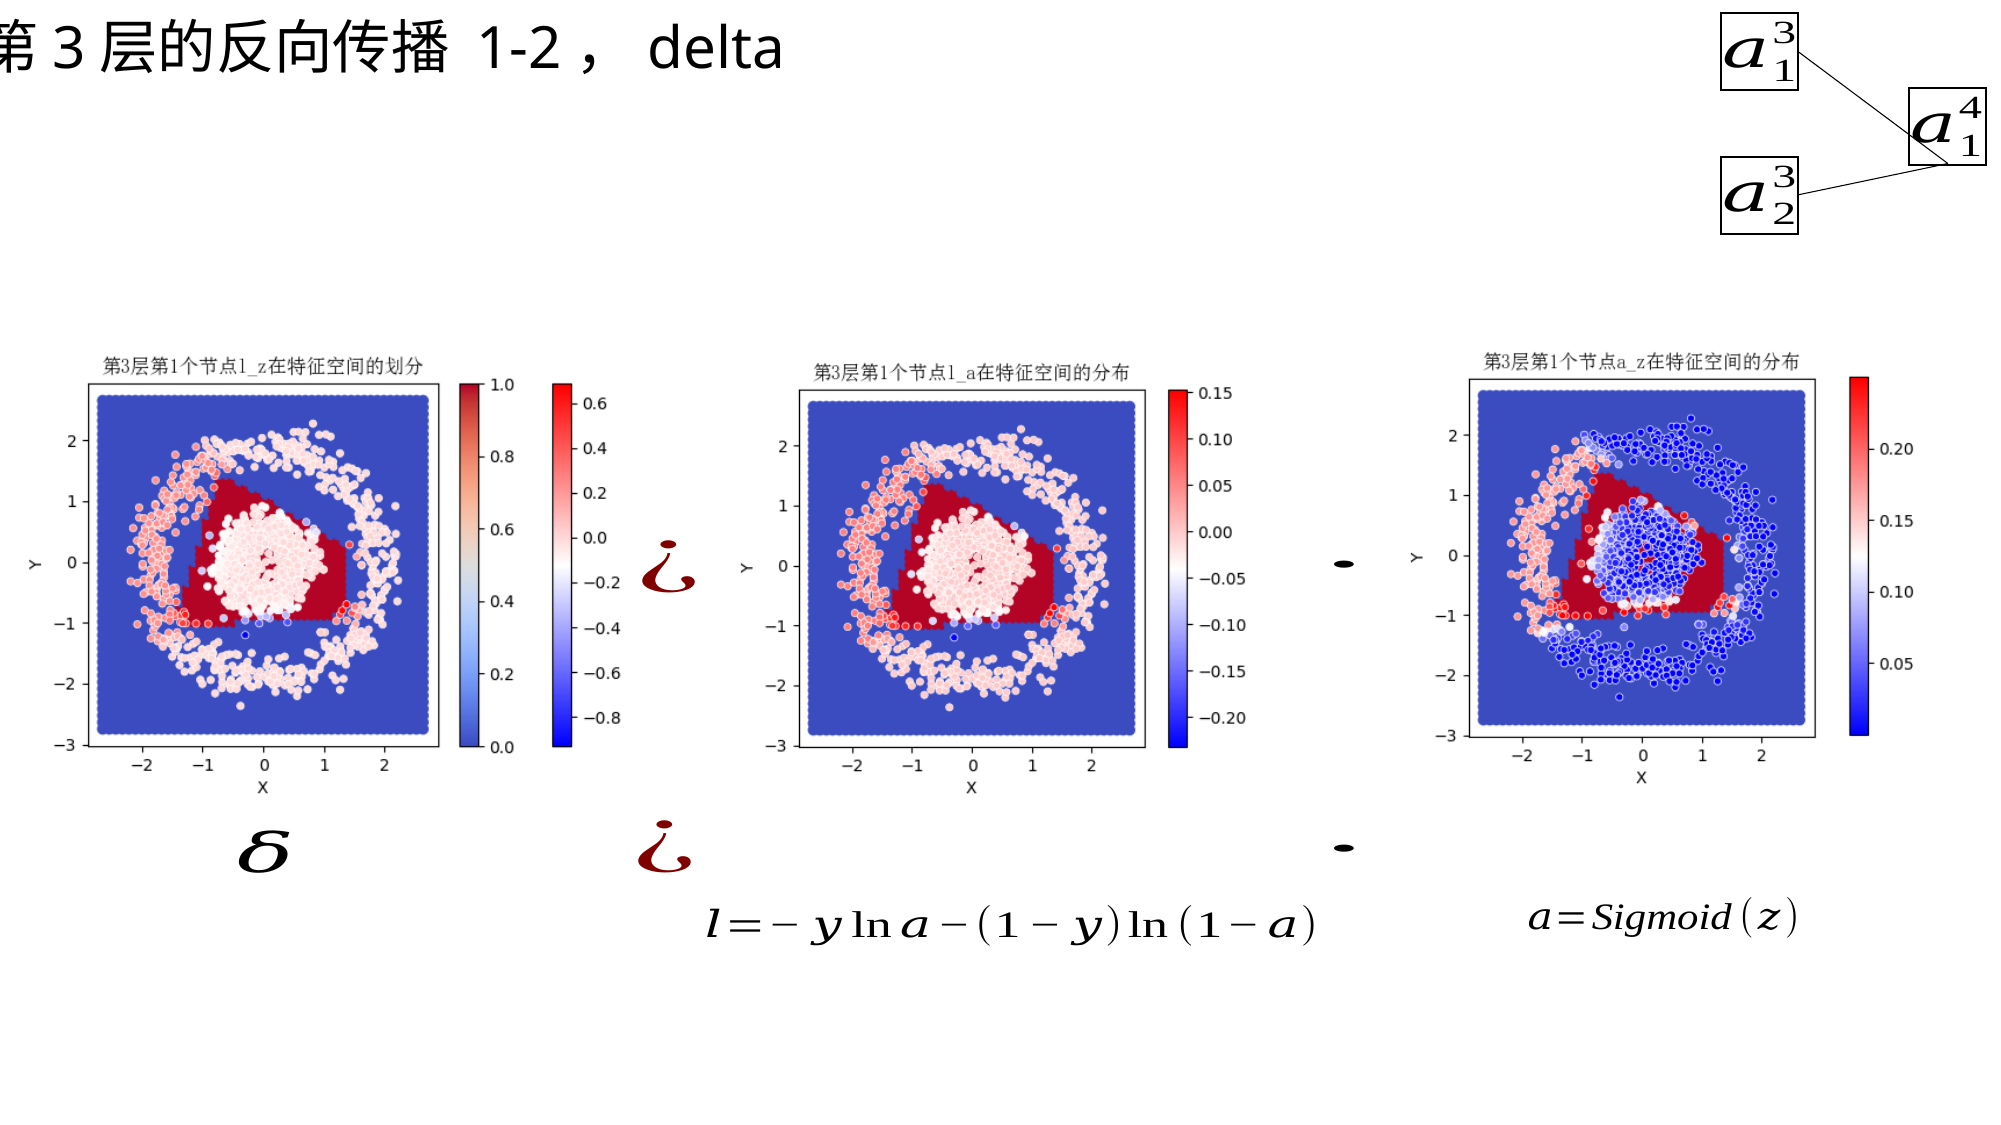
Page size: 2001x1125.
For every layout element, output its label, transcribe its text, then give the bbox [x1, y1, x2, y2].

text_box 第3层的反向传播 1-2，delta [0, 2, 800, 88]
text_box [1797, 125, 1911, 195]
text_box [1382, 321, 2000, 788]
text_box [712, 334, 1319, 798]
picture [0, 327, 705, 798]
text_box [1797, 50, 1911, 125]
